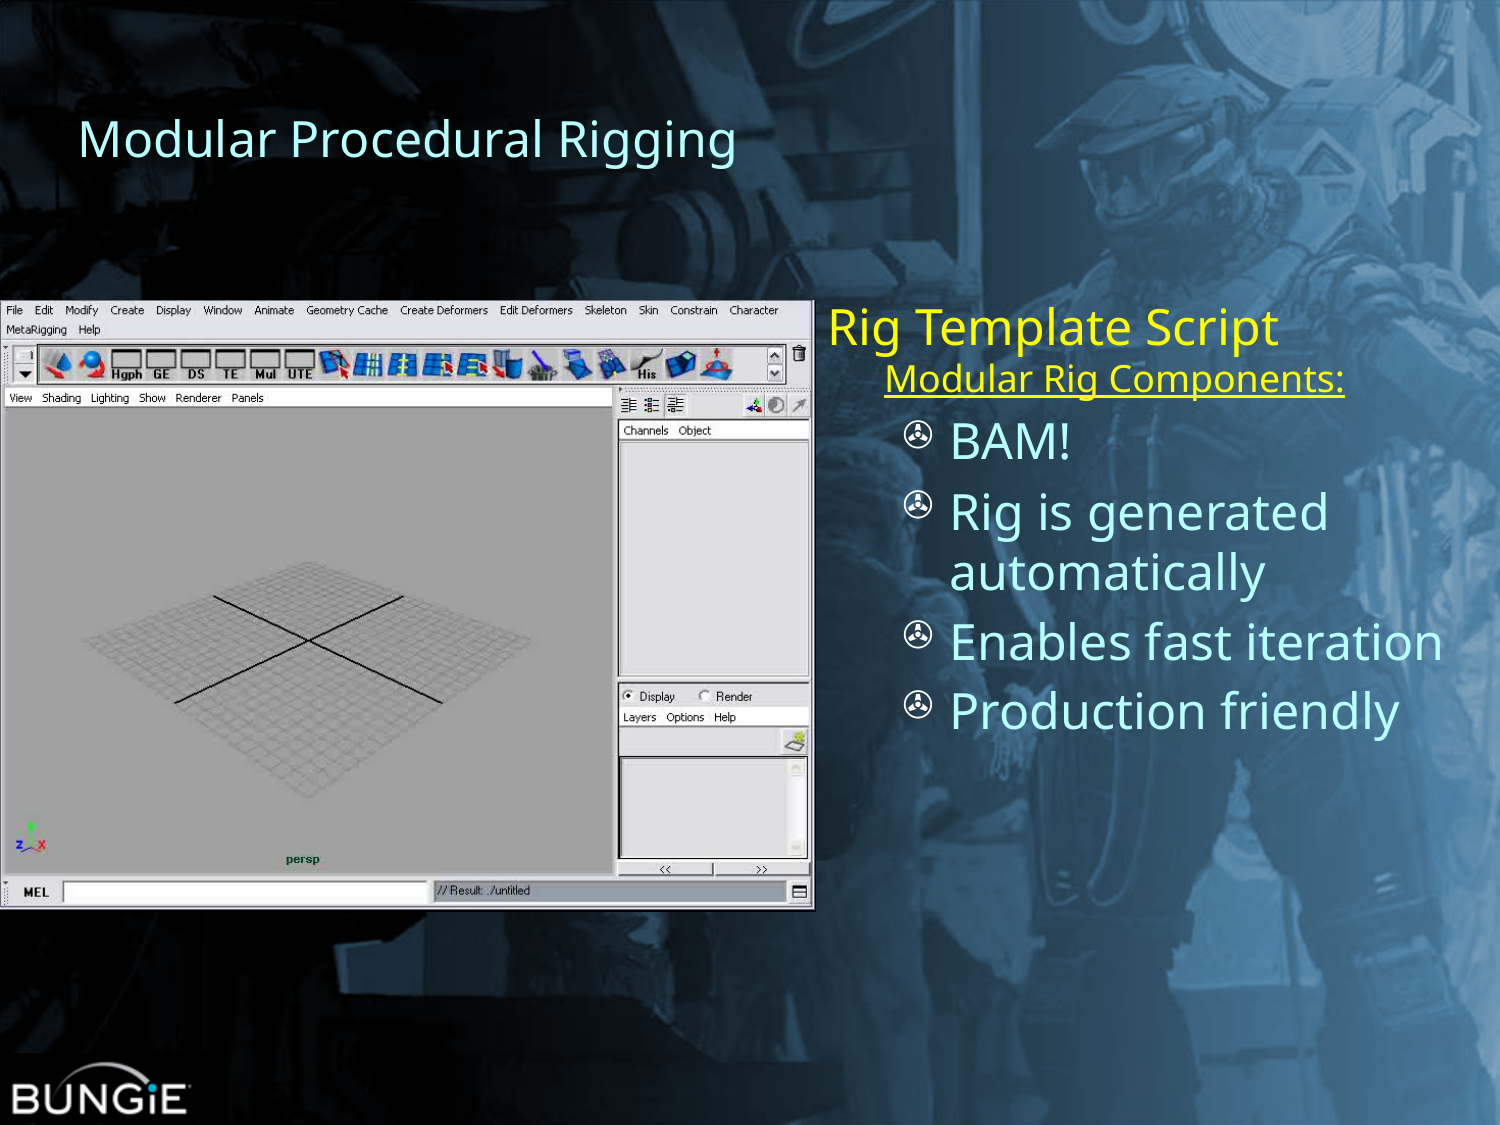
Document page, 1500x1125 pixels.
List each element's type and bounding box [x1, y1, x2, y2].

text_box [0, 299, 817, 913]
list [0, 0, 1500, 1125]
